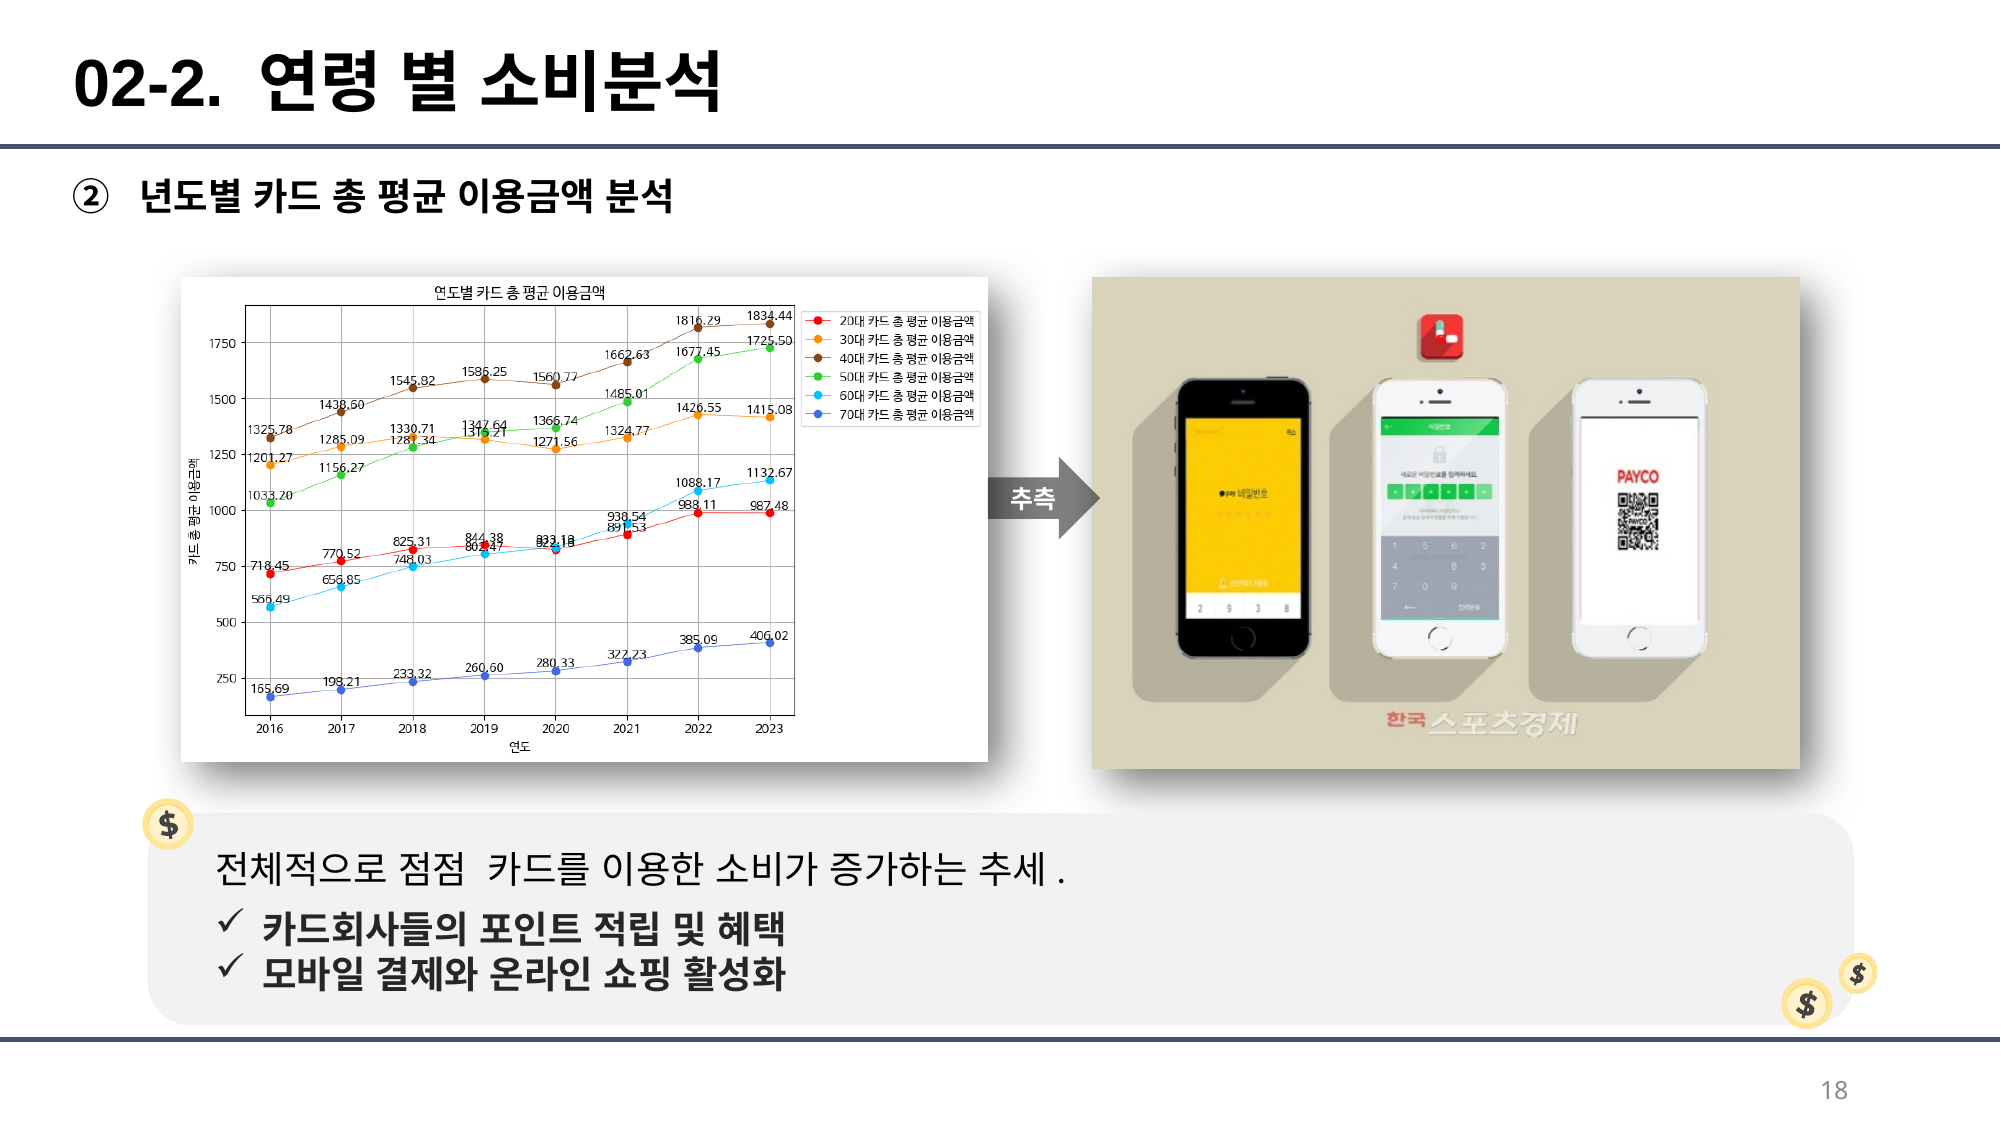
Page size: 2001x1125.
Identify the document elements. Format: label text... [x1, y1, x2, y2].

text_box [147, 812, 1855, 1026]
picture [1092, 277, 1801, 770]
text_box 카드회사들의 포인트 적립 및 혜택 모바일 결제와 온라인 쇼핑 활성화 [200, 898, 863, 1004]
text_box 추측 [993, 456, 1087, 540]
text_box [1779, 977, 1835, 1030]
text_box 02-2. 연령 별 소비분석 [71, 37, 1075, 120]
text_box ② 년도별 카드 총 평균 이용금액 분석 [57, 165, 963, 225]
text_box 전체적으로 점점 카드를 이용한 소비가 증가하는 추세. [200, 838, 1401, 899]
slide_number 18 [1813, 1070, 1855, 1125]
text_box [140, 798, 196, 850]
picture [180, 277, 988, 762]
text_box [1837, 951, 1879, 995]
